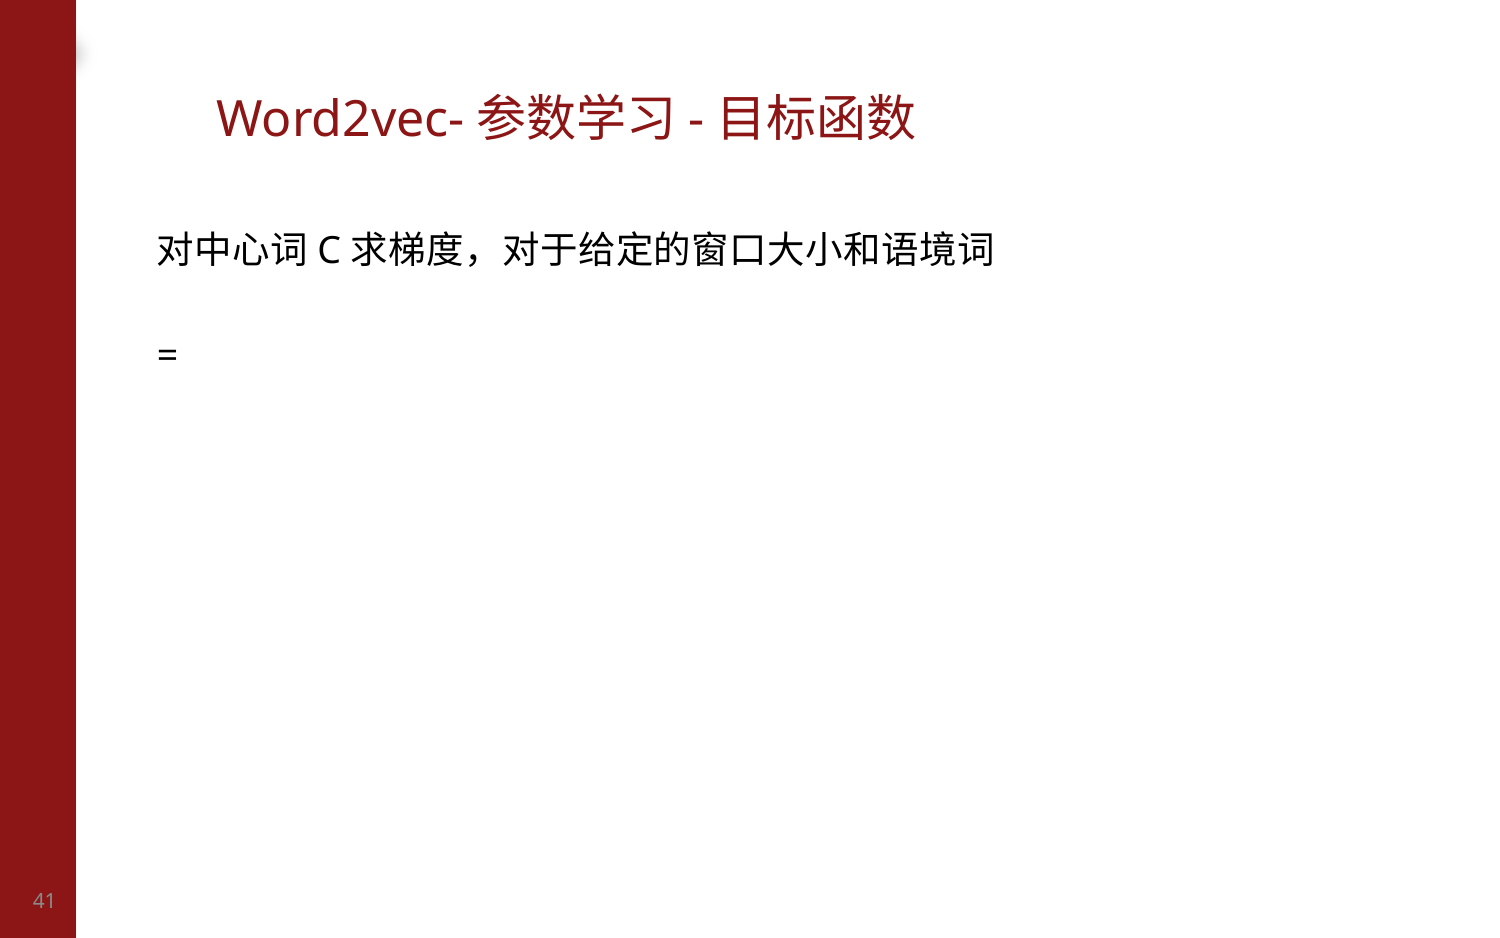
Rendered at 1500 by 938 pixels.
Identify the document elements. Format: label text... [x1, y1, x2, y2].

picture [0, 0, 1500, 938]
title Word2vec-参数学习-目标函数 [216, 65, 1420, 155]
slide_number 41 [17, 876, 157, 927]
